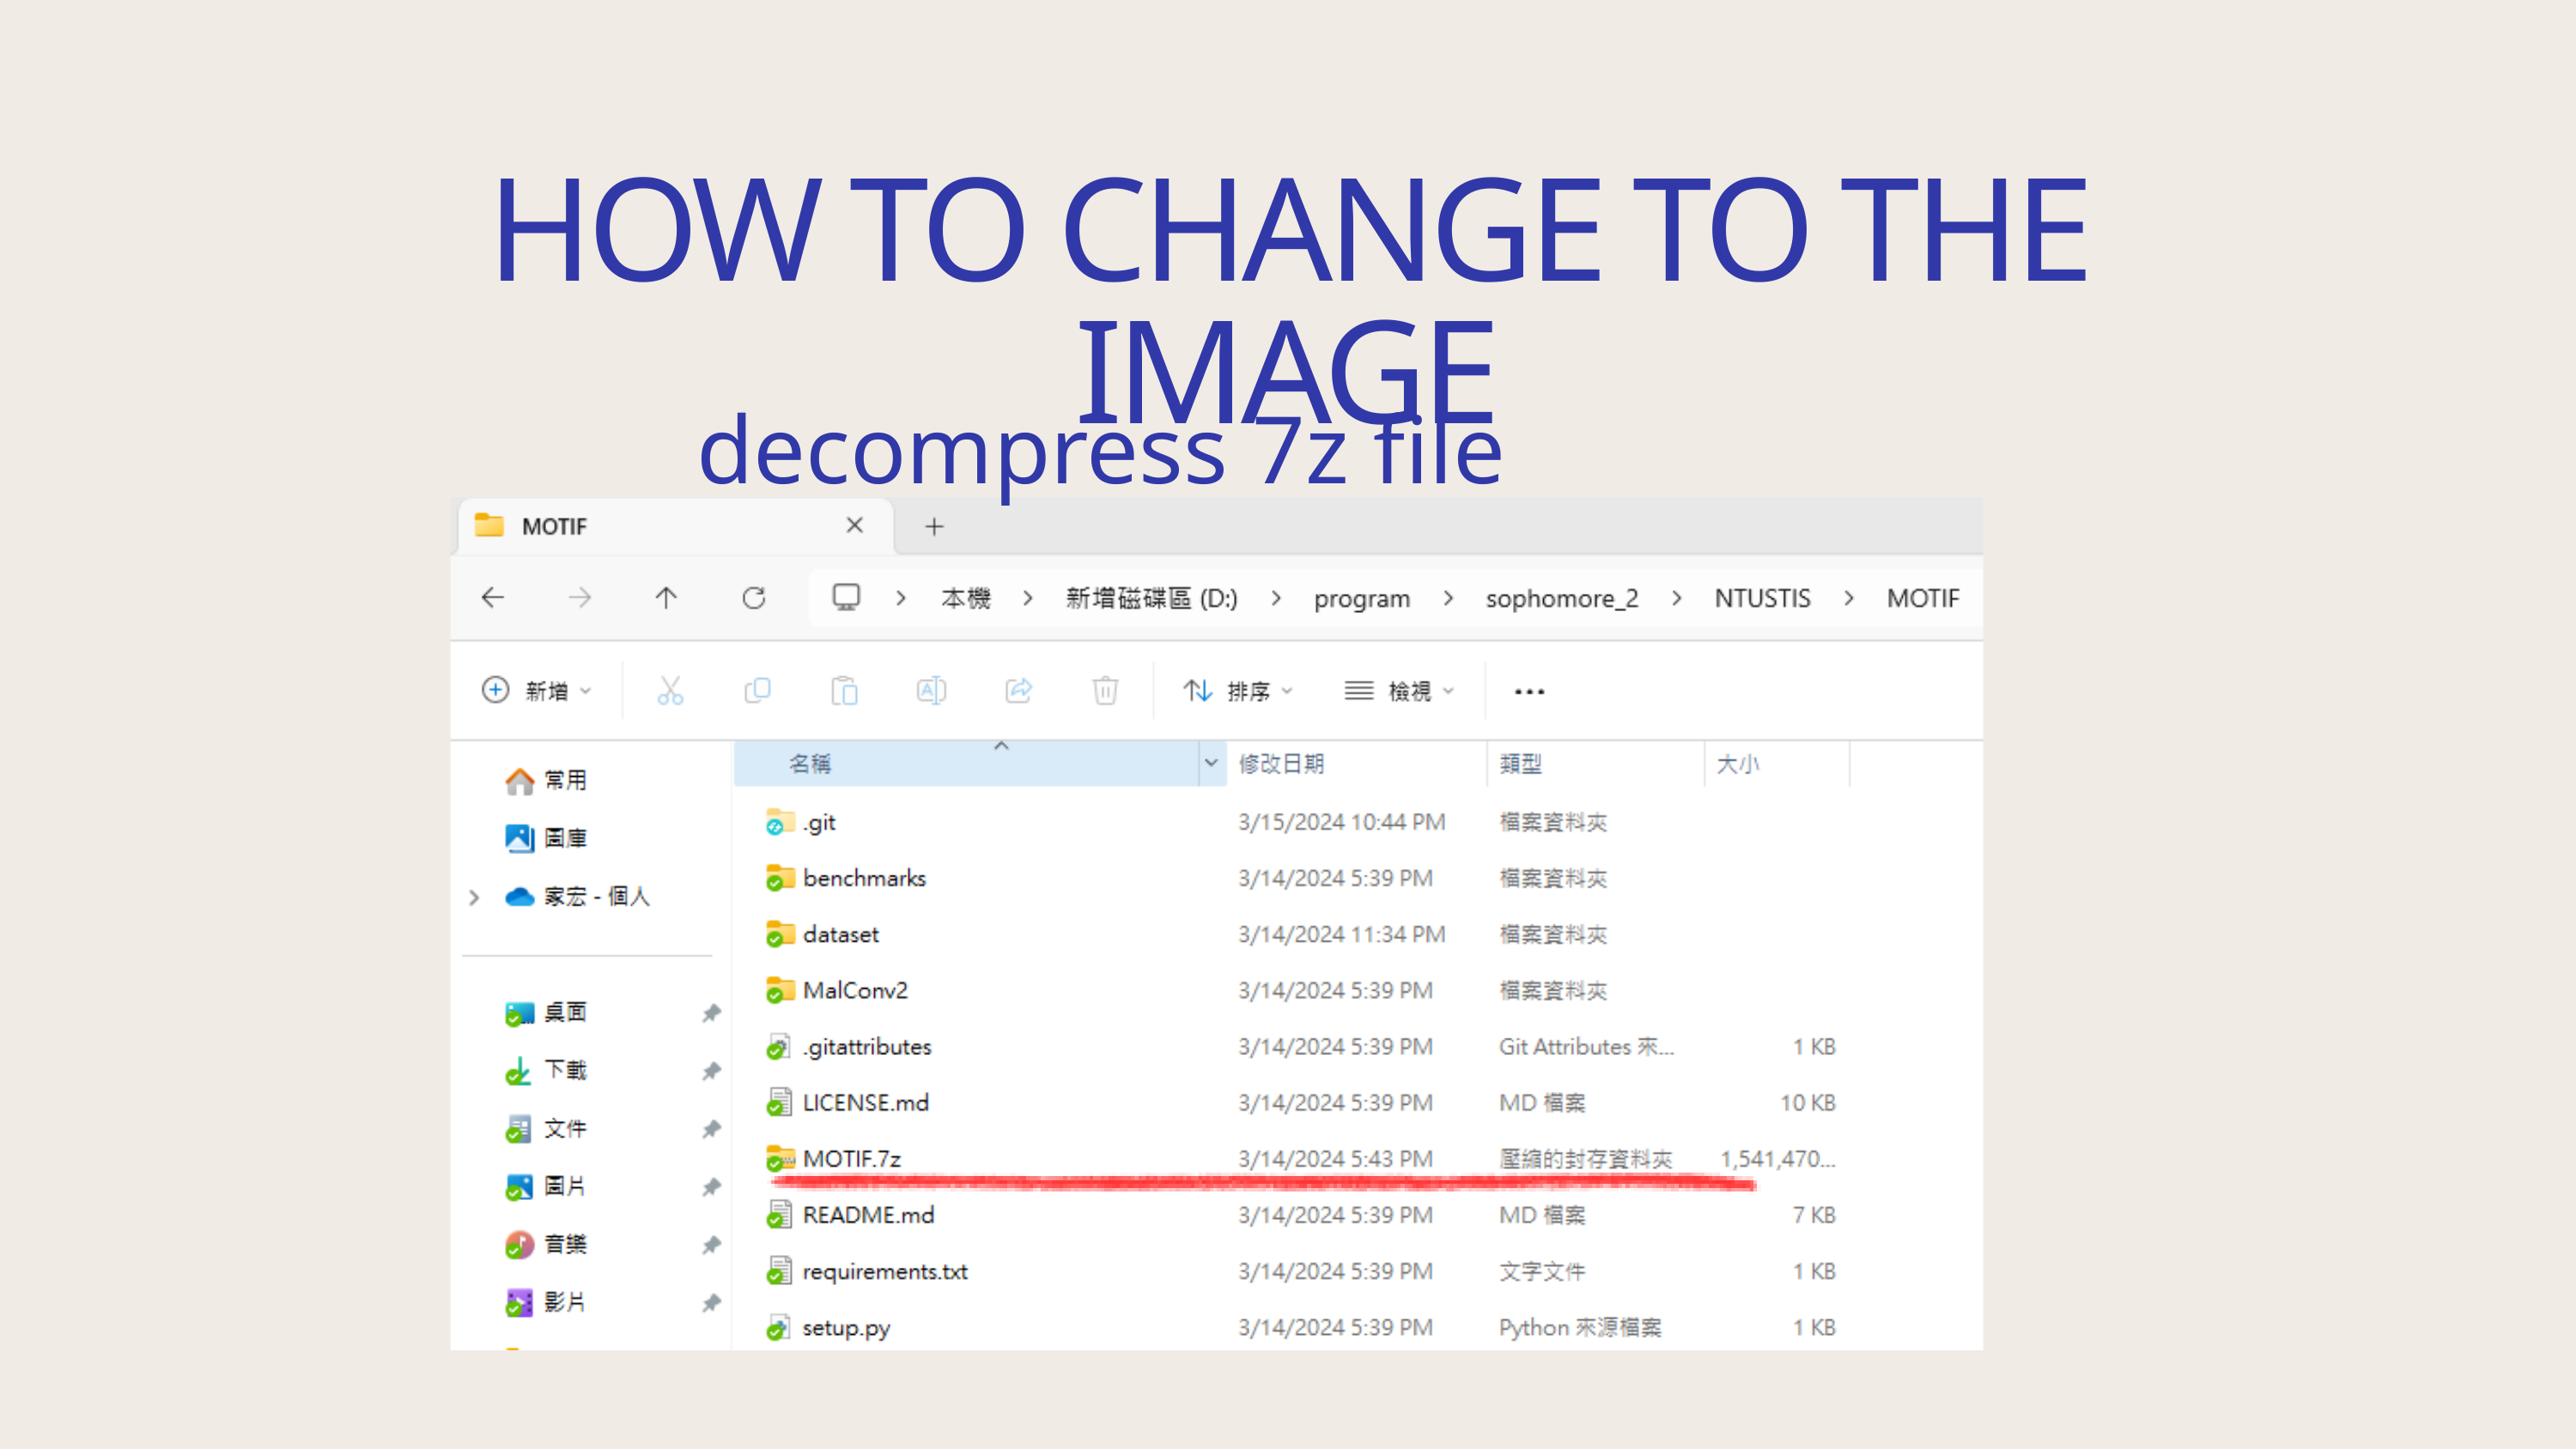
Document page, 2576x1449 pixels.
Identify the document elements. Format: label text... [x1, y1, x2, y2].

text_box decompress 7z file [677, 372, 1526, 503]
text_box [749, 1173, 1780, 1196]
text_box [450, 497, 1984, 1350]
text_box HOW TO CHANGE TO THE IMAGE [275, 166, 2301, 452]
